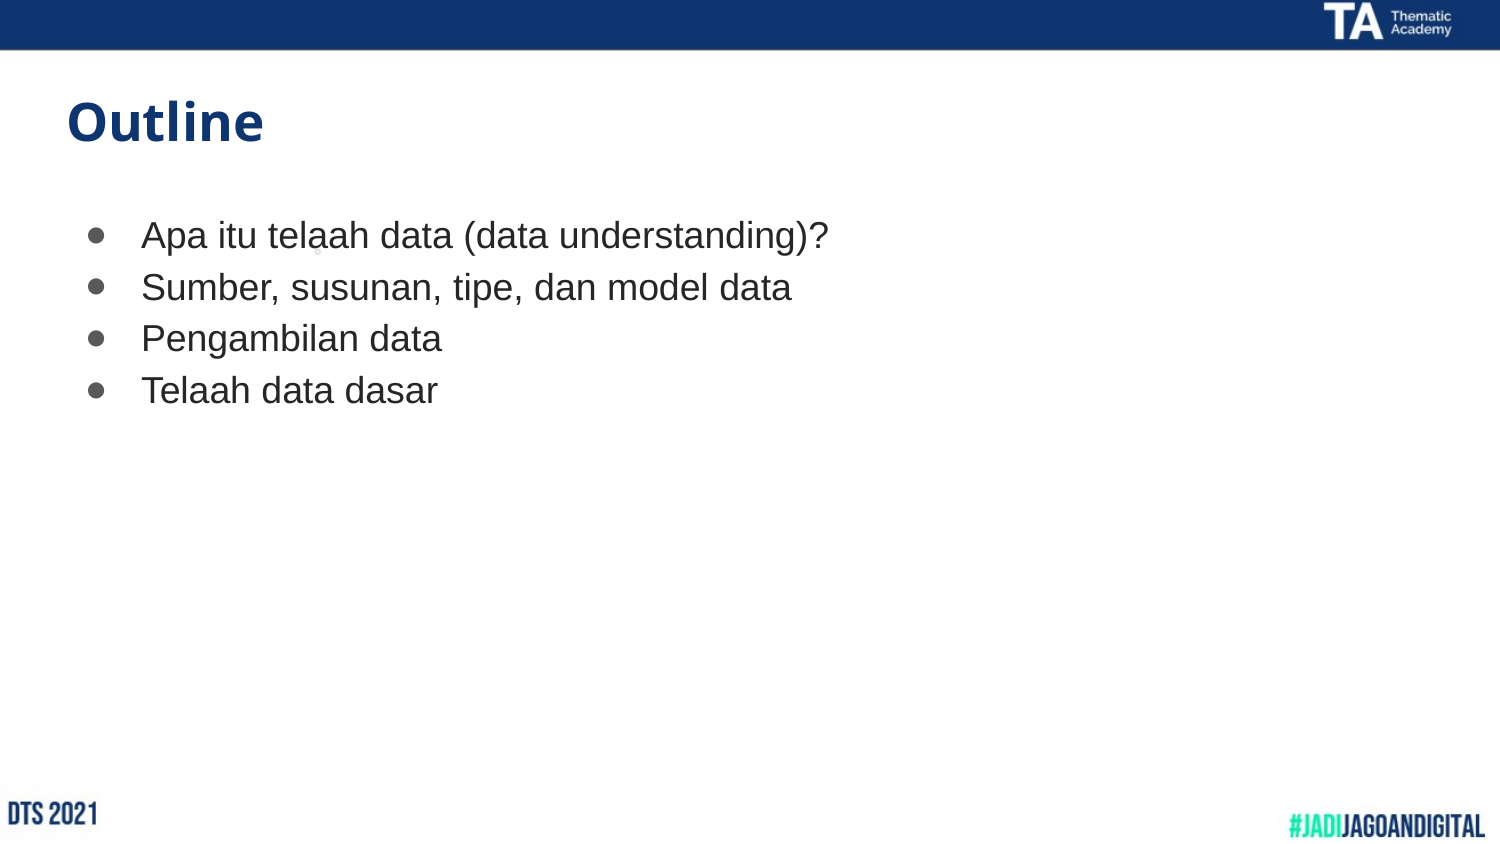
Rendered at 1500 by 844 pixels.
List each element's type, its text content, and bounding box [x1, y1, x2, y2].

picture [0, 0, 1500, 844]
list Apa itu telaah data (data understanding)? Sumber, susunan, tipe, dan model data Pengambilan data Telaah data dasar [51, 189, 1449, 750]
title Outline [51, 72, 1449, 167]
